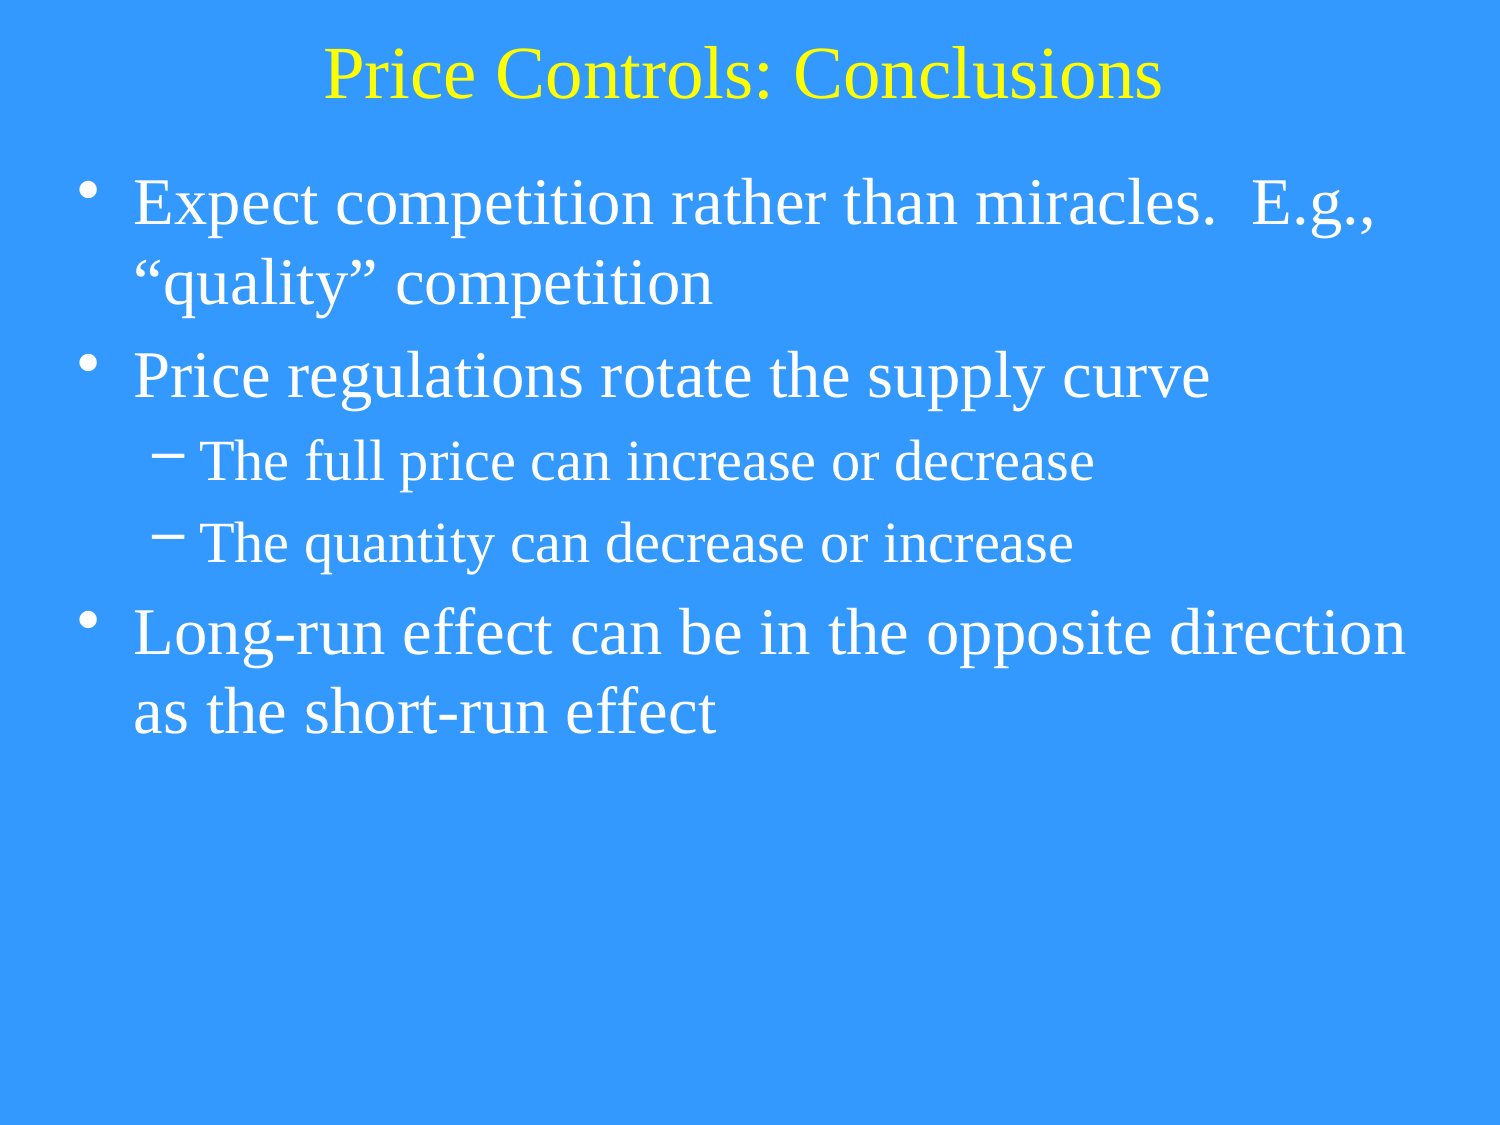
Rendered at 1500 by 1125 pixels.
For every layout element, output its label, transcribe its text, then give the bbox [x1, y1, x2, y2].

title Price Controls: Conclusions [62, 0, 1425, 138]
list Expect competition rather than miracles. E.g., “quality” competition Price regulations rotate the supply curve The full price can increase or decrease The quantity can decrease or increase Long-run effect can be in the opposite direction as the short-run effect [62, 149, 1450, 1088]
